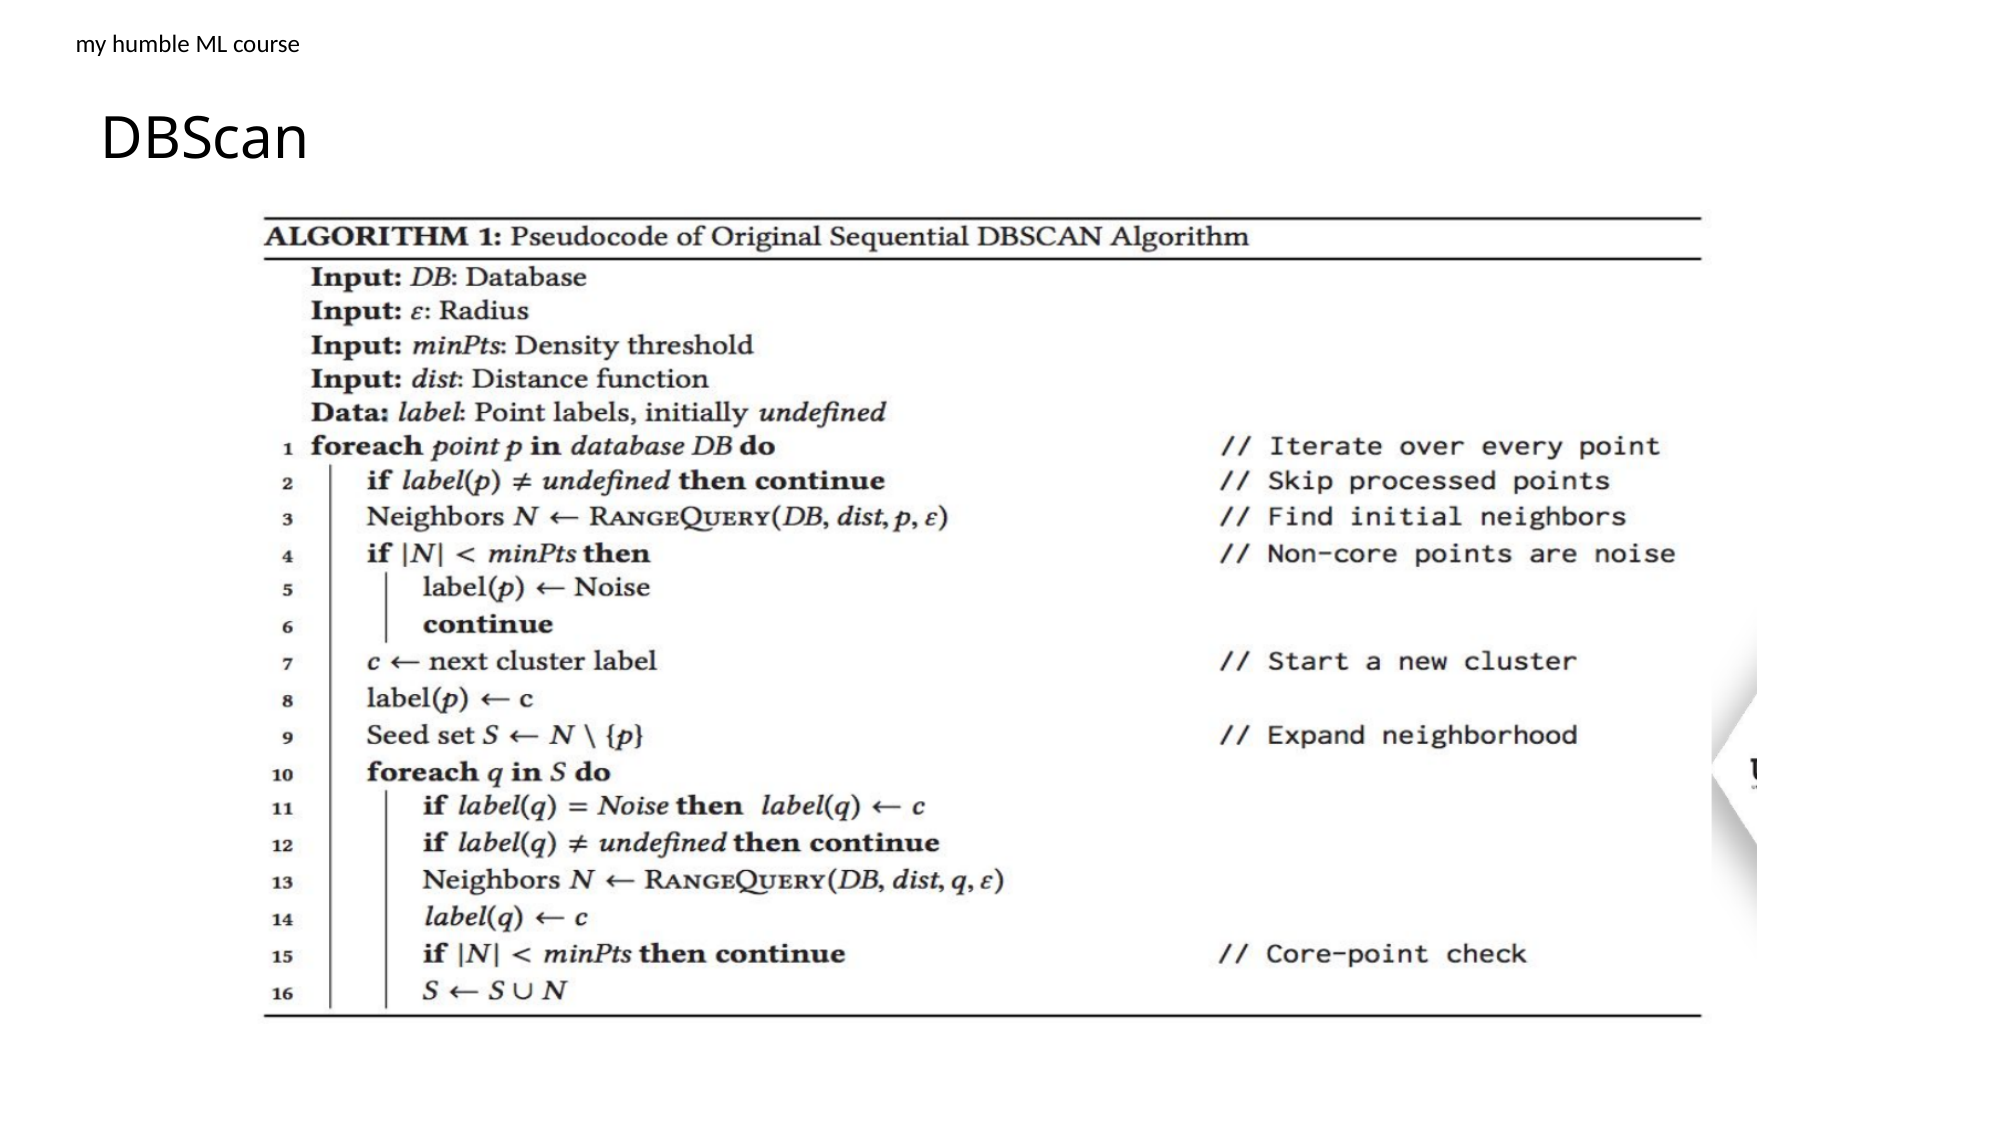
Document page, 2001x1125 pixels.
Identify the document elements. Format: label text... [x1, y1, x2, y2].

text_box my humble ML course [60, 22, 945, 64]
text_box DBScan [86, 92, 1919, 177]
picture [243, 194, 1757, 1026]
